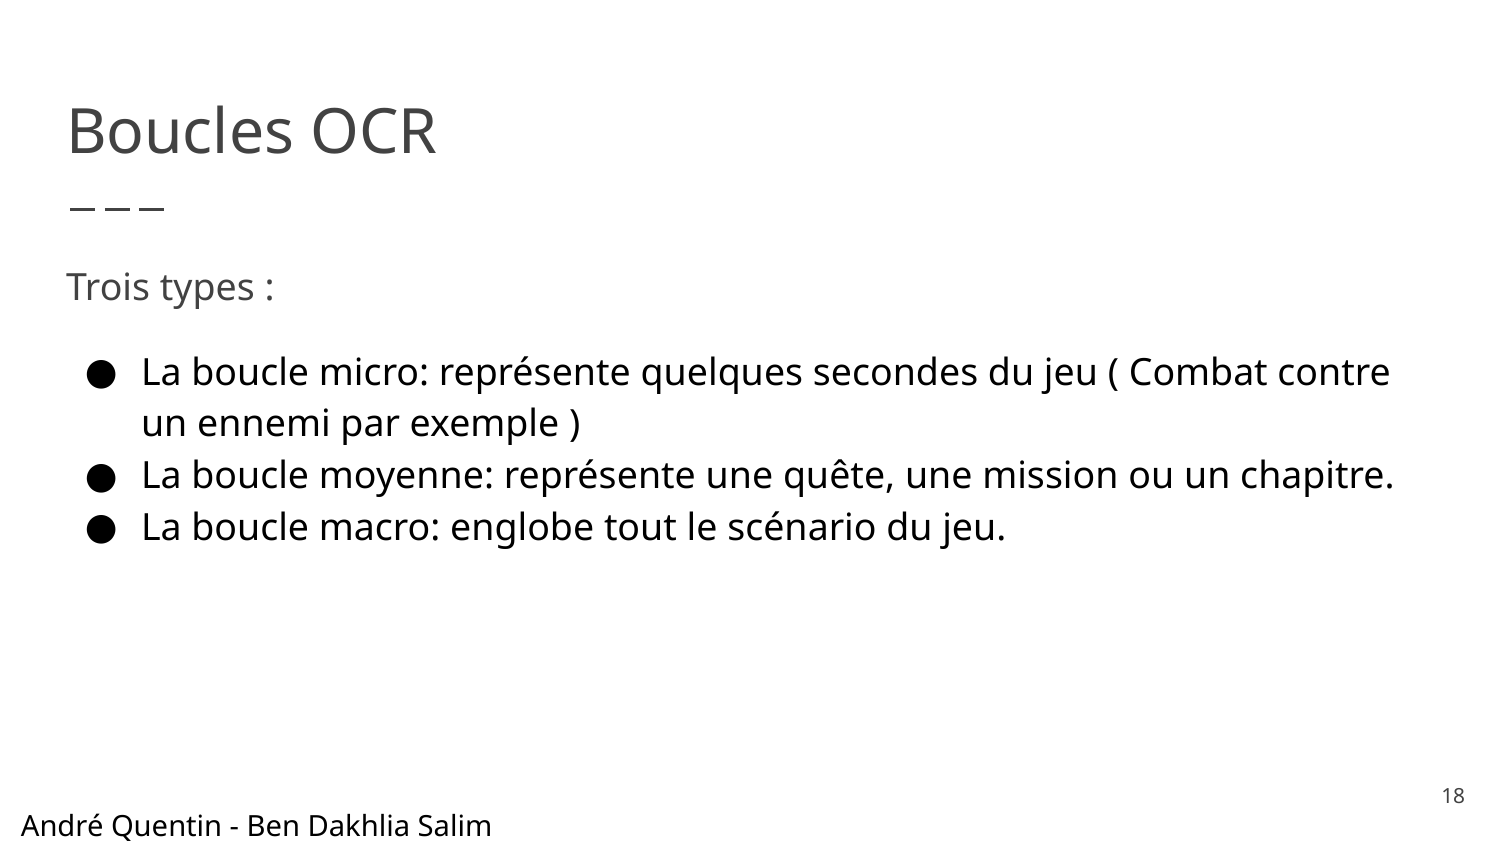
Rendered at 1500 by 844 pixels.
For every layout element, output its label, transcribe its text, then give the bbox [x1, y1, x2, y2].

slide_number ‹#› [1389, 764, 1480, 830]
list Trois types : La boucle micro: représente quelques secondes du jeu ( Combat contre un ennemi par exemple ) La boucle moyenne: représente une quête, une mission ou un chapitre. La boucle macro: englobe tout le scénario du jeu. [51, 240, 1449, 750]
title Boucles OCR [51, 61, 1449, 182]
